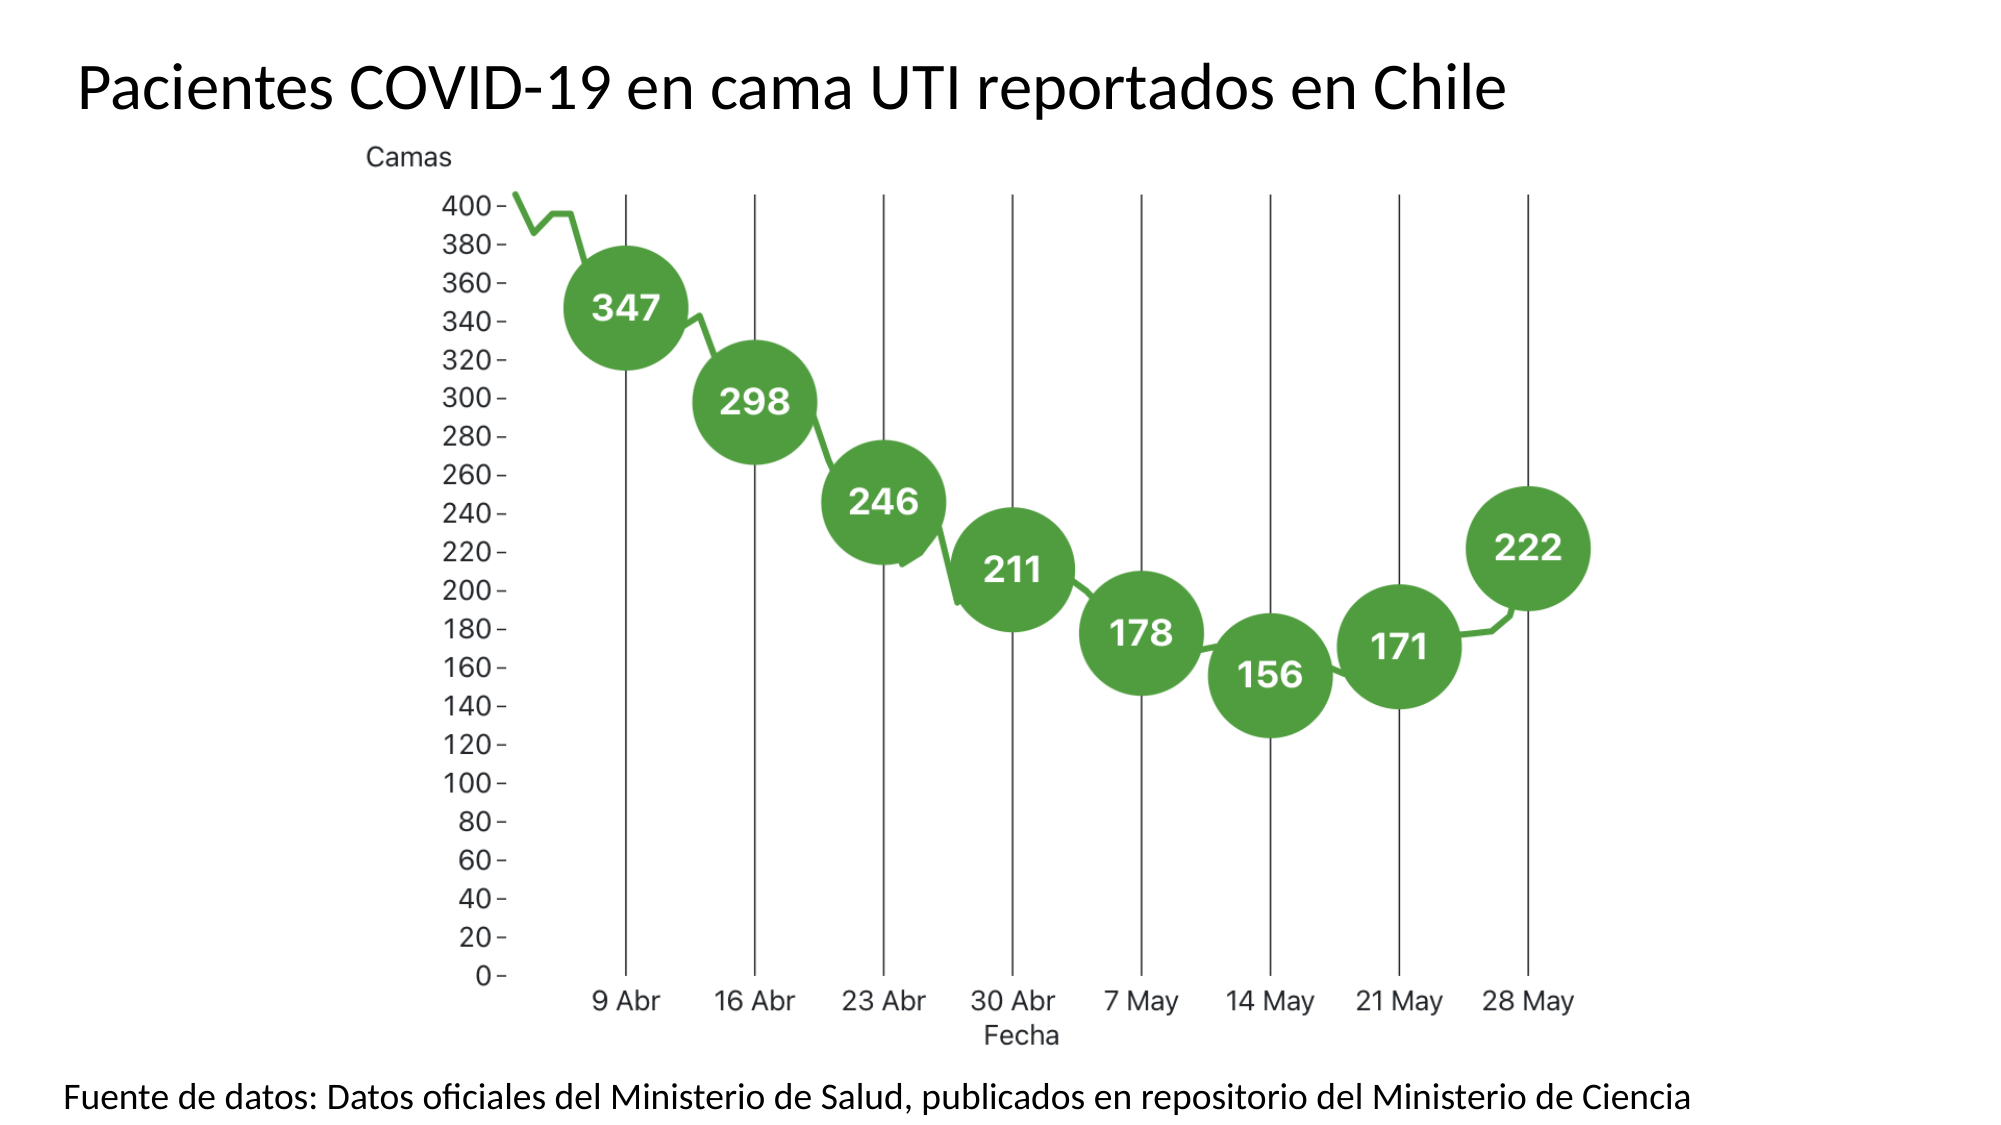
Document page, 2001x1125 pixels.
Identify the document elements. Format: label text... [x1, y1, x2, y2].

picture [349, 131, 1650, 1052]
text_box Pacientes COVID-19 en cama UTI reportados en Chile [63, 35, 1539, 130]
